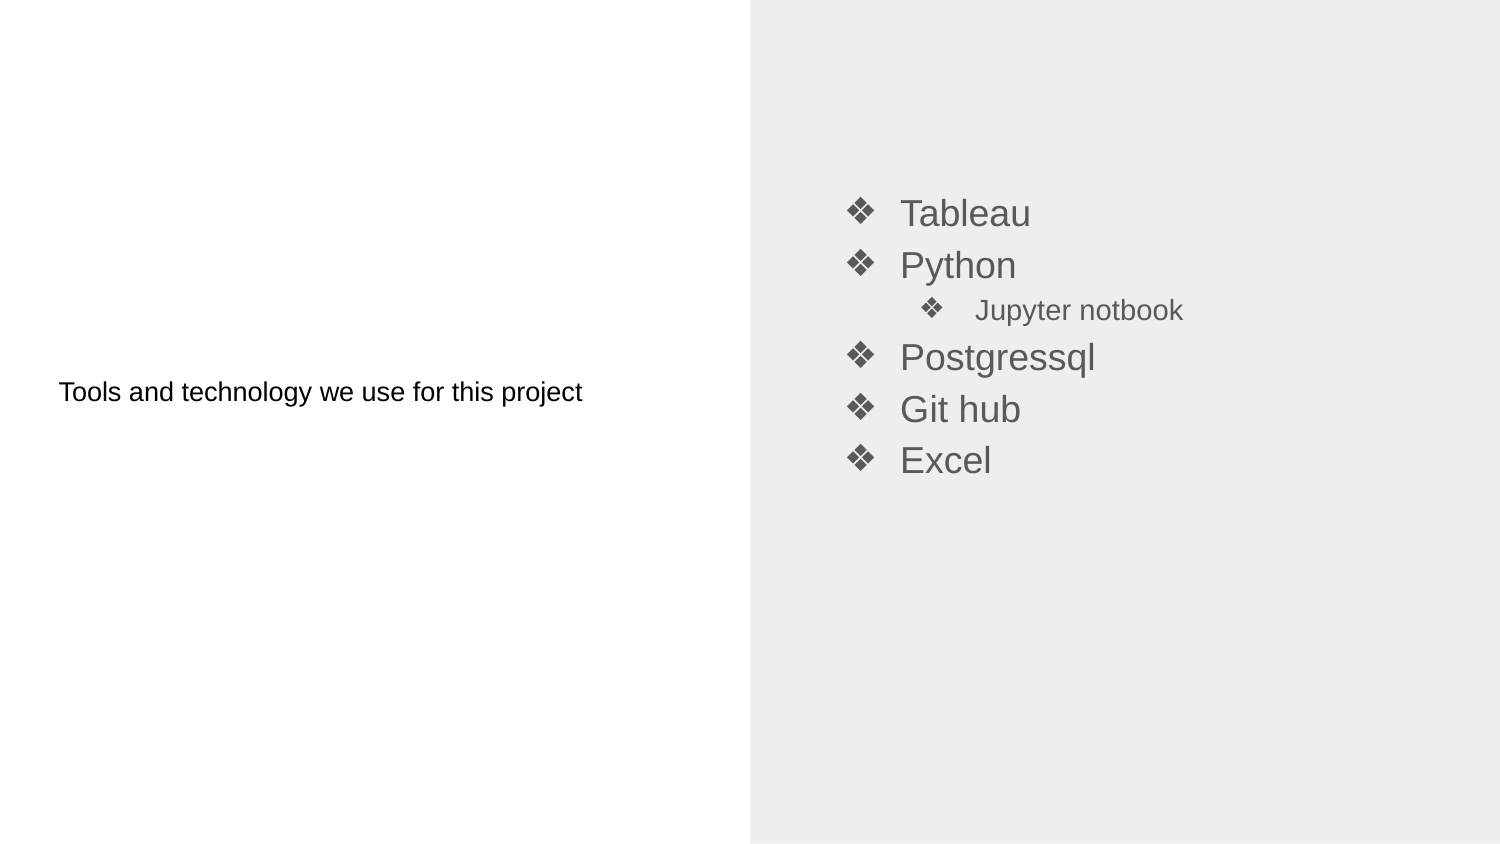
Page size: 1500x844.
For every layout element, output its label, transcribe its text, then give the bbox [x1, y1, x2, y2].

list Tableau Python Jupyter notbook Postgressql Git hub Excel [810, 118, 1440, 725]
title Tools and technology we use for this project [43, 178, 708, 422]
